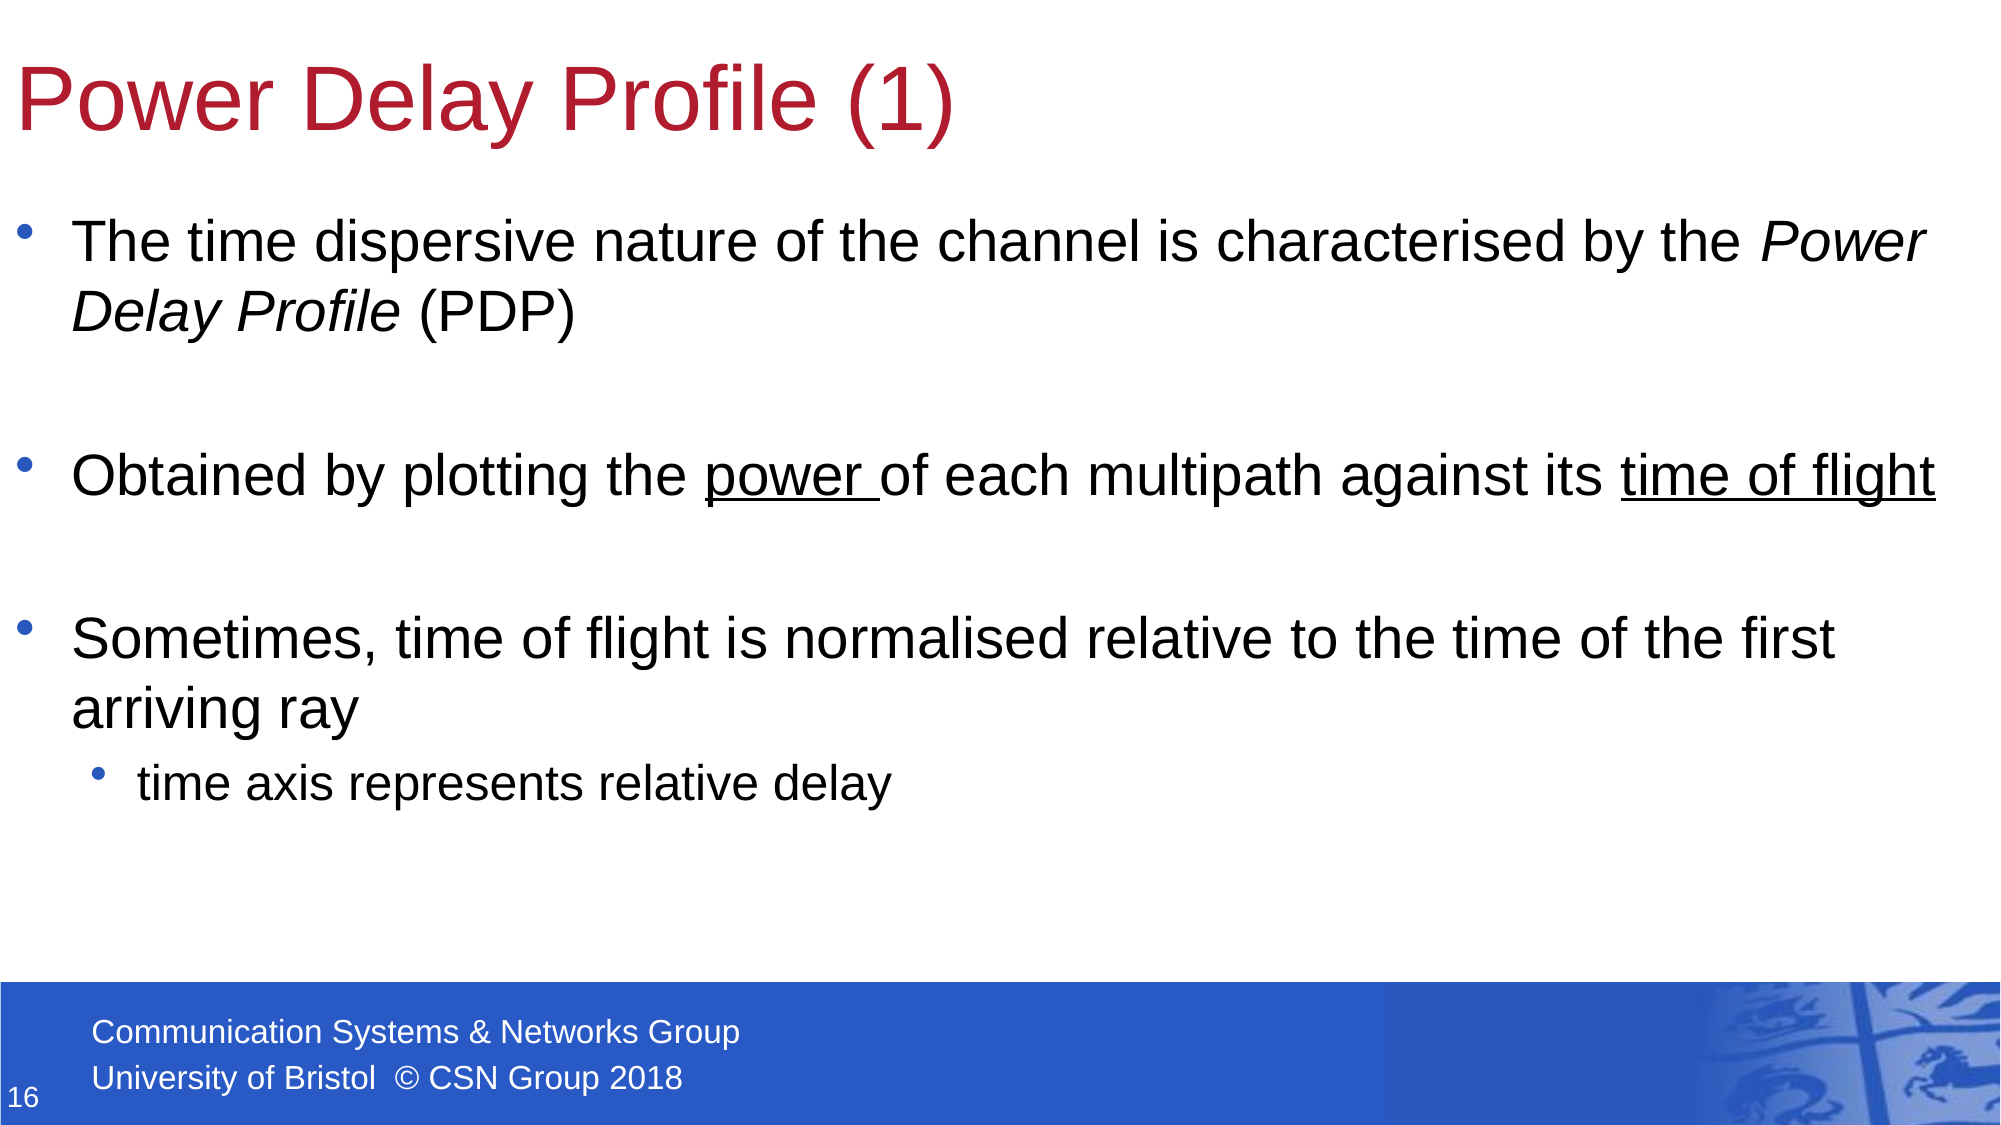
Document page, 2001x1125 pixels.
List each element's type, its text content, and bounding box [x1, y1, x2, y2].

title Power Delay Profile (1) [0, 0, 1867, 188]
picture [0, 982, 2001, 1125]
text_box The time dispersive nature of the channel is characterised by the Power Delay Profile (PDP) Obtained by plotting the power of each multipath against its time of flight Sometimes, time of flight is normalised relative to the time of the first arriving ray time axis represents relative delay [0, 195, 1974, 965]
slide_number 16 [0, 1070, 105, 1125]
